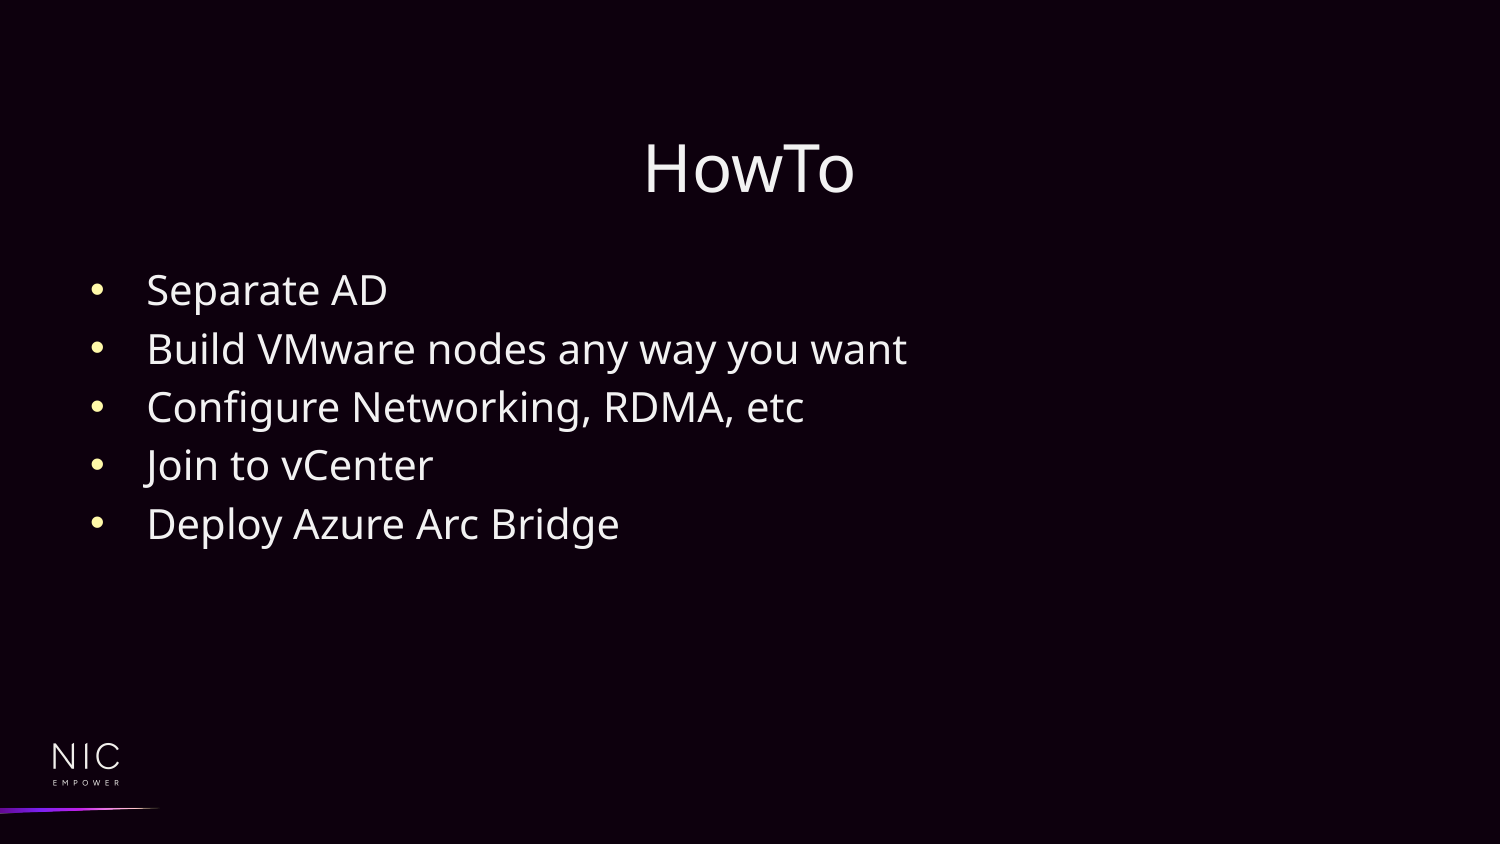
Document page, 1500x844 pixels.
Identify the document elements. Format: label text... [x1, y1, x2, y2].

picture [0, 740, 160, 816]
list Separate AD Build VMware nodes any way you want Configure Networking, RDMA, etc Join to vCenter Deploy Azure Arc Bridge [75, 256, 1425, 694]
title HowTo [75, 91, 1425, 242]
